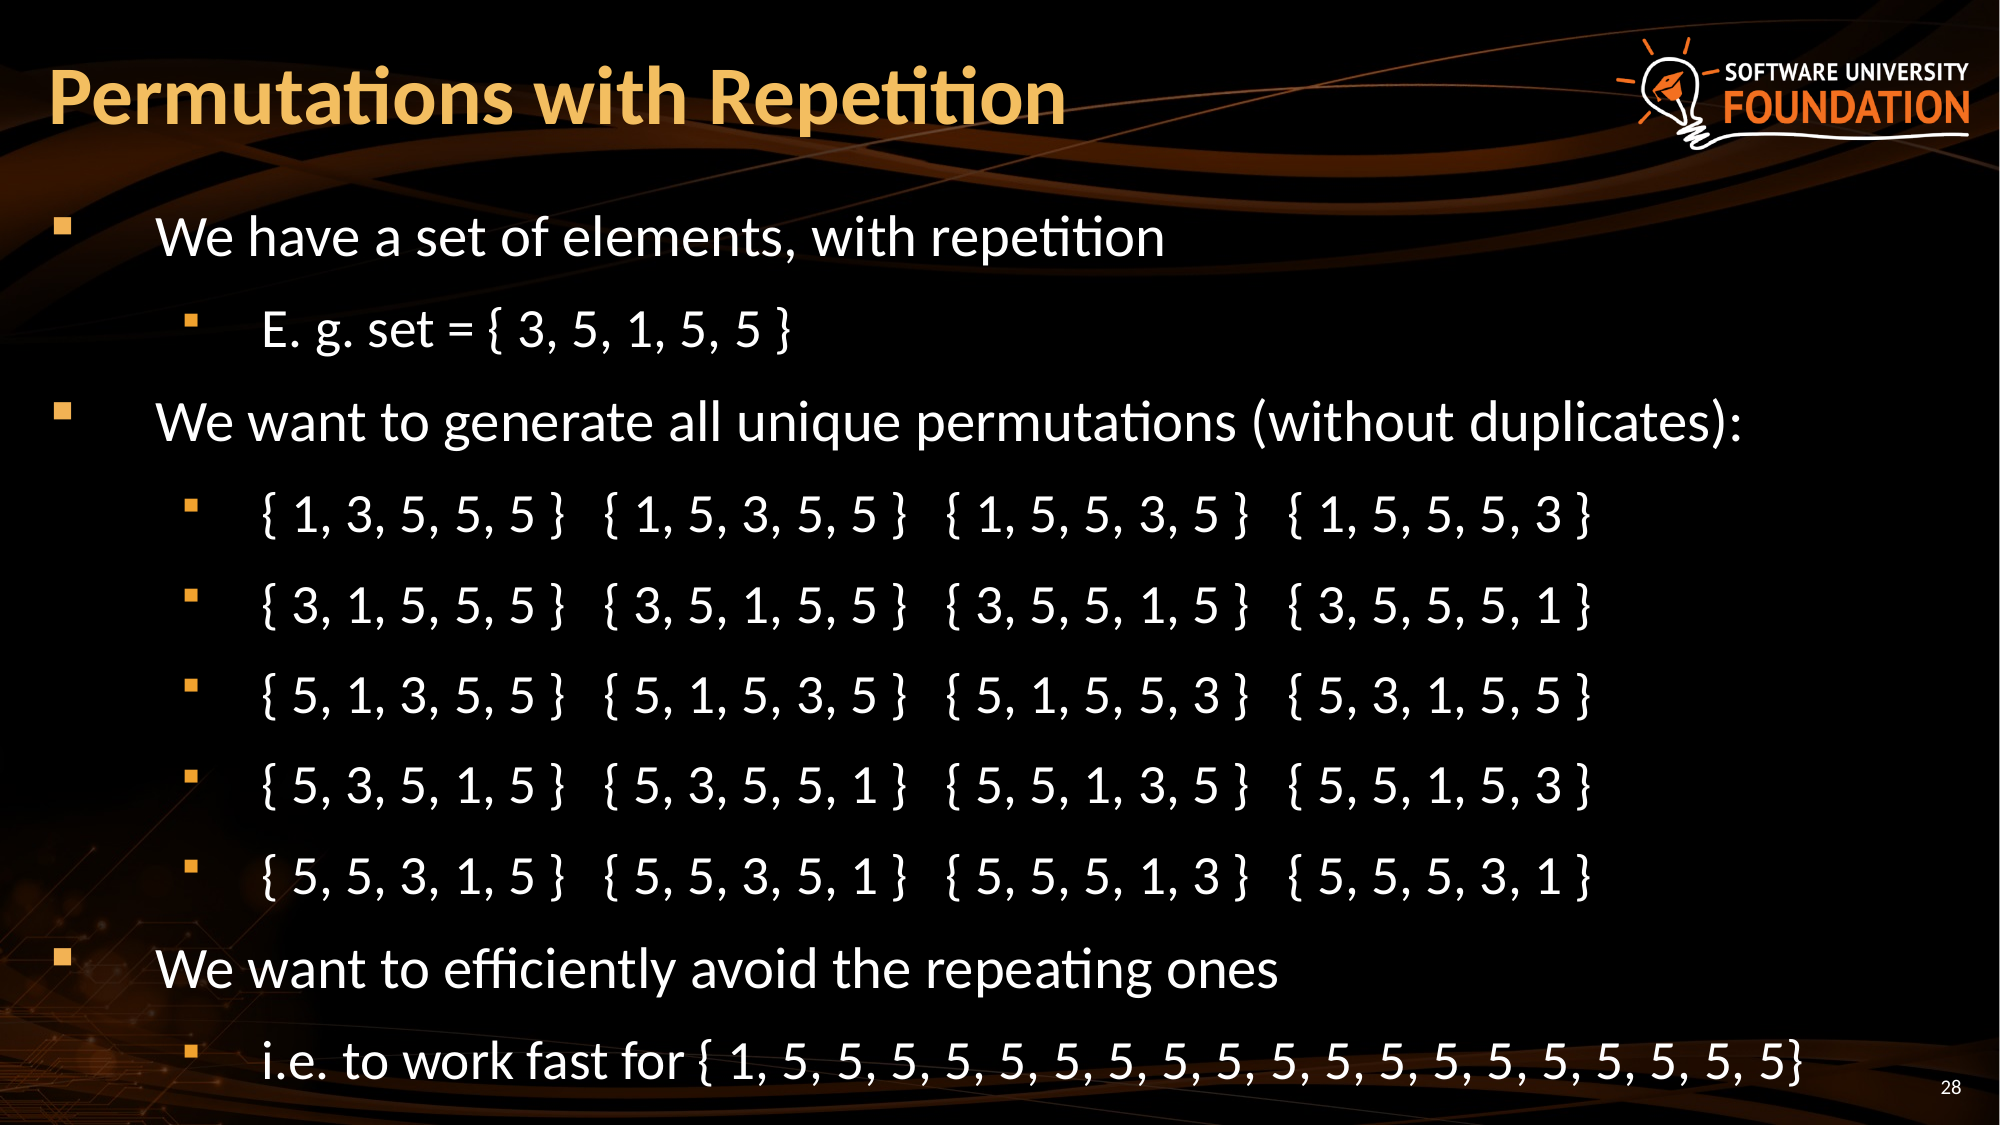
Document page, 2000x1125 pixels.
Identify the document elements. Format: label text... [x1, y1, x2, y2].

picture [0, 0, 2000, 1125]
text_box We have a set of elements, with repetition E. g. set = { 3, 5, 1, 5, 5 } We want to generate all unique permutations (without duplicates): { 1, 3, 5, 5, 5 } { 1, 5, 3, 5, 5 } { 1, 5, 5, 3, 5 } { 1, 5, 5, 5, 3 } { 3, 1, 5, 5, 5 } { 3, 5, 1, 5, 5 } { 3, 5, 5, 1, 5 } { 3, 5, 5, 5, 1 } { 5, 1, 3, 5, 5 } { 5, 1, 5, 3, 5 } { 5, 1, 5, 5, 3 } { 5, 3, 1, 5, 5 } { 5, 3, 5, 1, 5 } { 5, 3, 5, 5, 1 } { 5, 5, 1, 3, 5 } { 5, 5, 1, 5, 3 } { 5, 5, 3, 1, 5 } { 5, 5, 3, 5, 1 } { 5, 5, 5, 1, 3 } { 5, 5, 5, 3, 1 } We want to efficiently avoid the repeating ones i.e. to work fast for { 1, 5, 5, 5, 5, 5, 5, 5, 5, 5, 5, 5, 5, 5, 5, 5, 5, 5, 5, 5} [31, 188, 1968, 1103]
text_box Permutations with Repetition [30, 6, 1602, 189]
